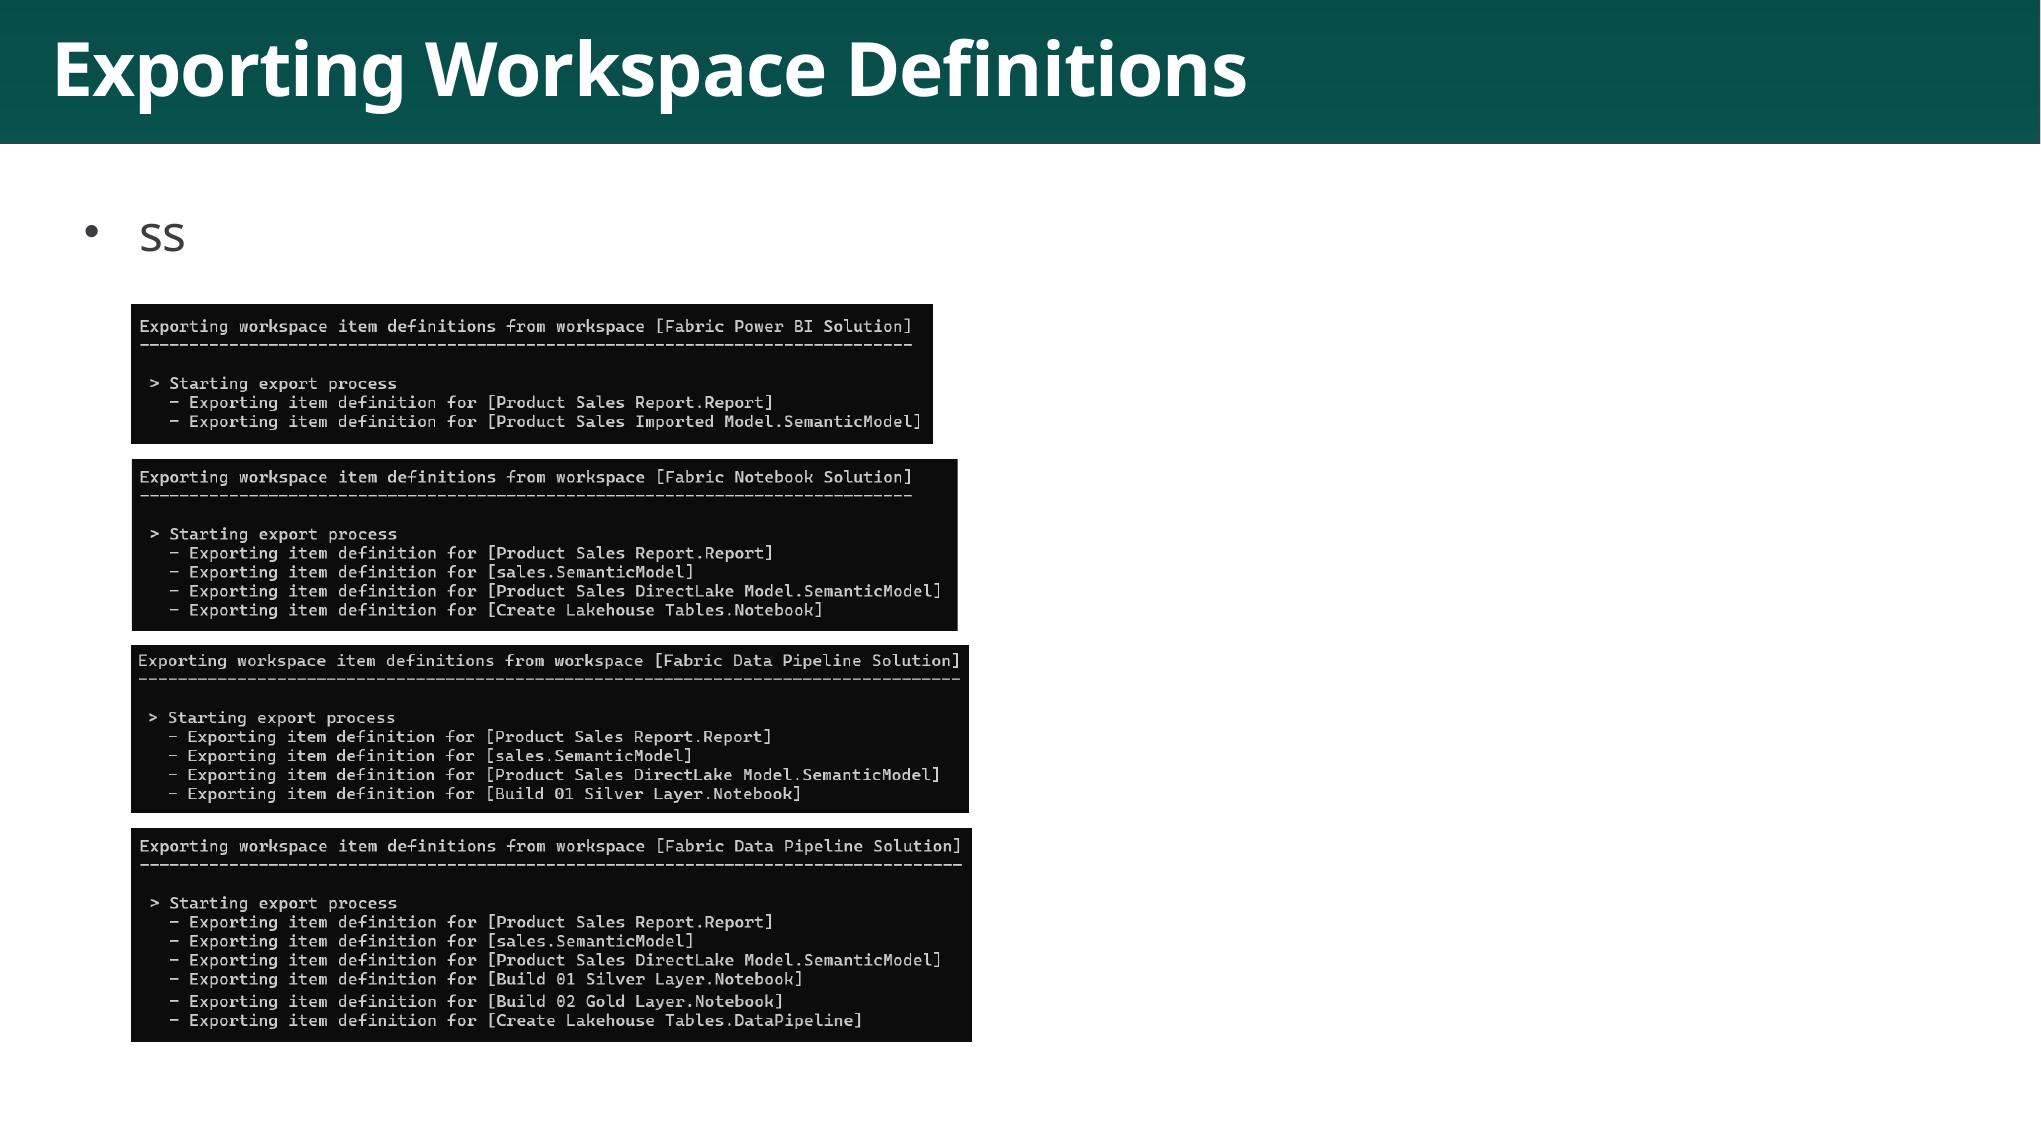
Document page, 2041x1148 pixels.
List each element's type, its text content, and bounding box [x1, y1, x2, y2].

list ss [83, 201, 1988, 262]
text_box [131, 304, 972, 1042]
title Exporting Workspace Definitions [51, 31, 1988, 113]
